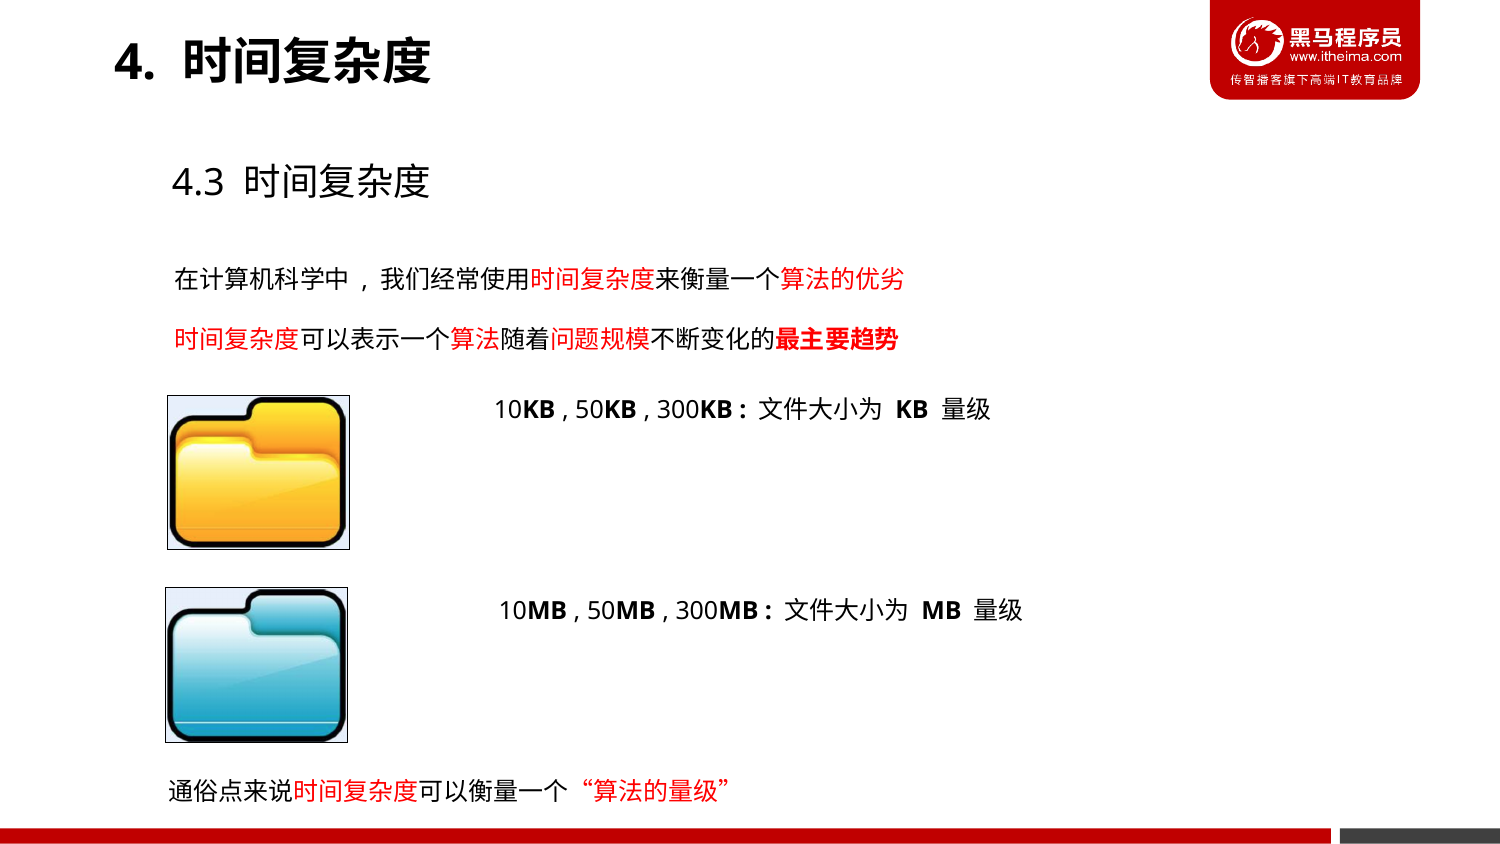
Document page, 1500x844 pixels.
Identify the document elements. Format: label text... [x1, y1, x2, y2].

text_box 10KB , 50KB , 300KB : 文件大小为 KB 量级 [478, 386, 1007, 461]
text_box 通俗点来说时间复杂度可以衡量一个“算法的量级” [153, 768, 759, 843]
picture [1212, 8, 1421, 94]
text_box 在计算机科学中 , 我们经常使用时间复杂度来衡量一个算法的优劣 时间复杂度可以表示一个算法随着问题规模不断变化的最主要趋势 [160, 256, 921, 362]
text_box 4. 时间复杂度 [103, 0, 987, 130]
picture [166, 395, 350, 550]
picture [165, 586, 348, 743]
text_box 4.3 时间复杂度 [157, 150, 446, 210]
text_box 10MB , 50MB , 300MB : 文件大小为 MB 量级 [483, 587, 1039, 632]
